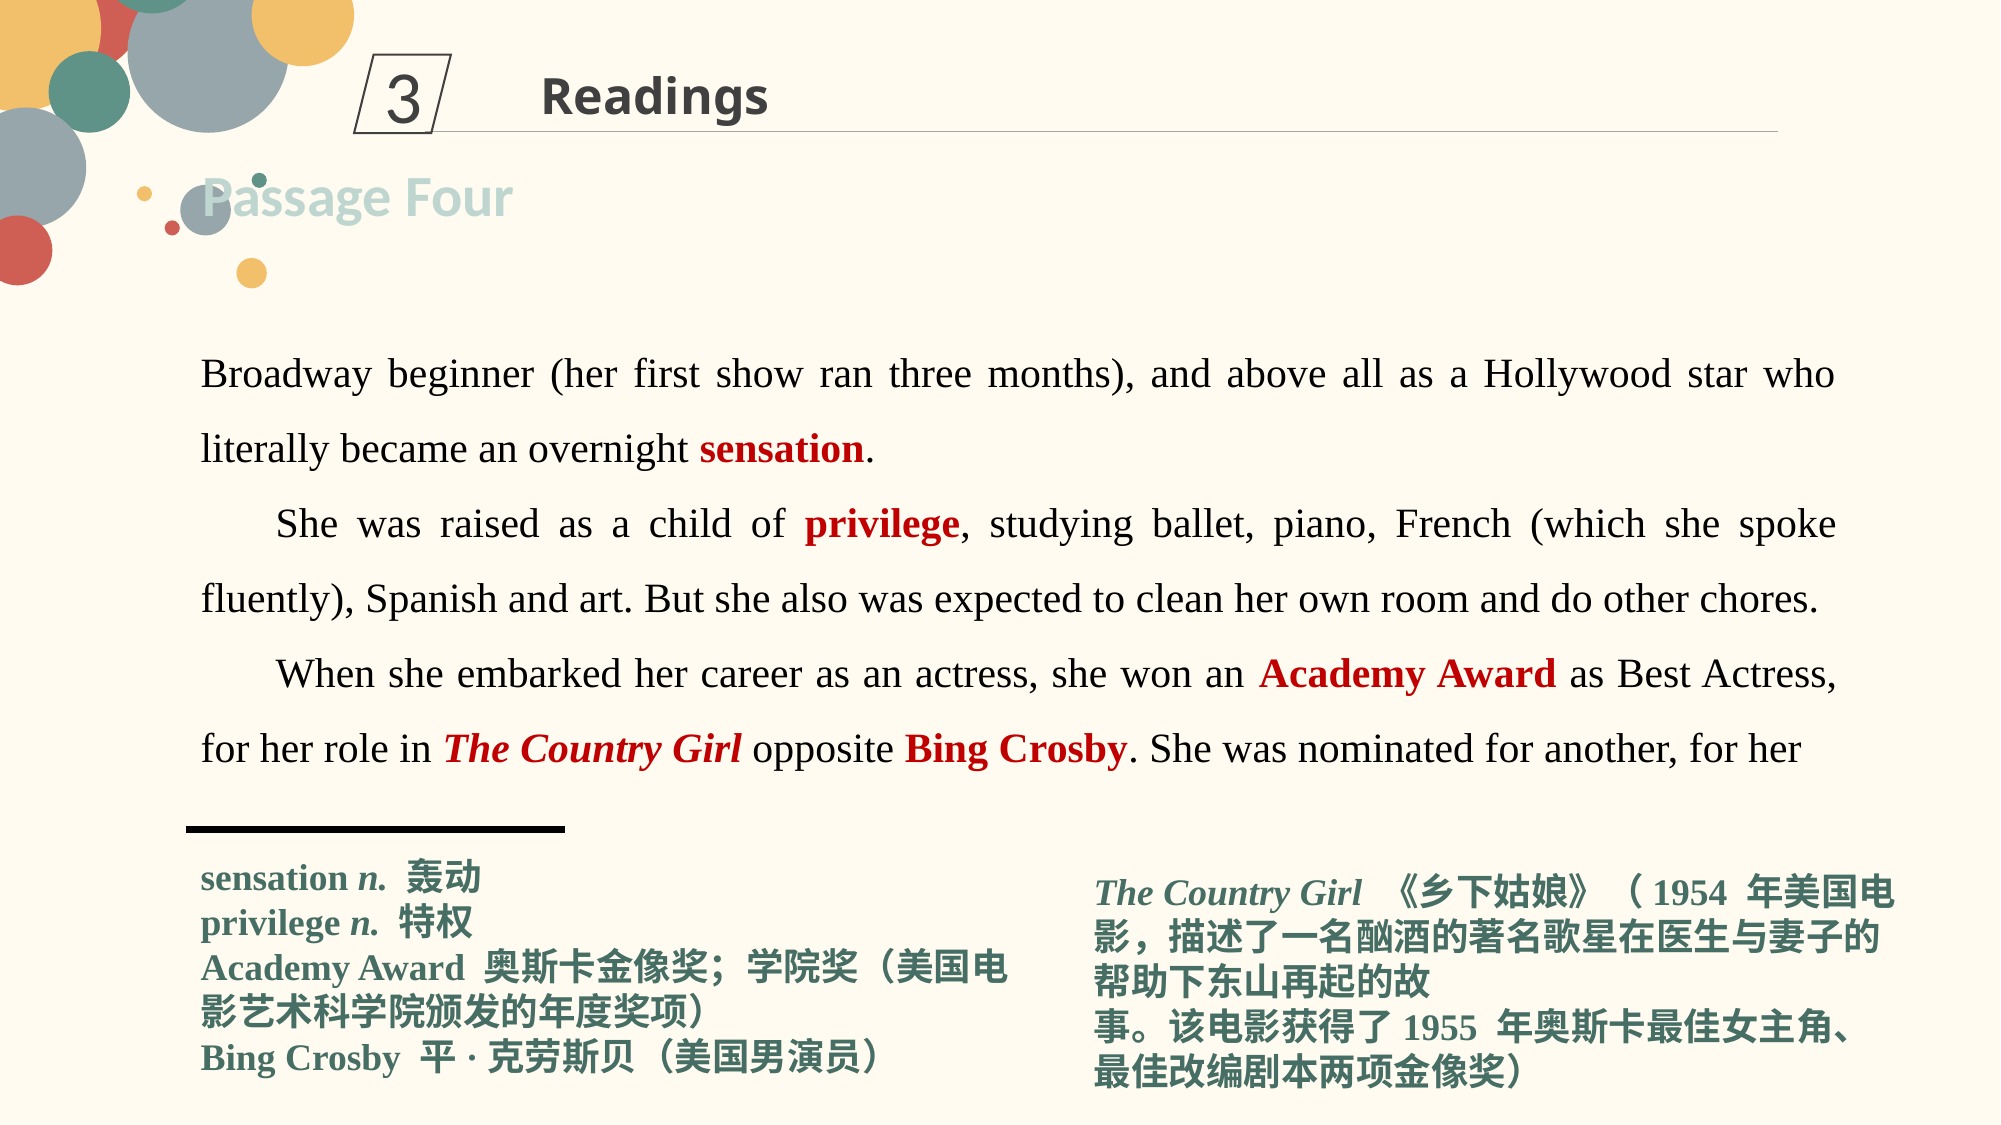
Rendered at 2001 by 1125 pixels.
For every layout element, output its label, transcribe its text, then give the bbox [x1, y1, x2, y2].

text_box Readings [525, 57, 1296, 131]
text_box Broadway beginner (her first show ran three months), and above all as a Hollywood star who literally became an overnight sensation. She was raised as a child of privilege, studying ballet, piano, French (which she spoke fluently), Spanish and art. But she also was expected to clean her own room and do other chores. When she embarked her career as an actress, she won an Academy Award as Best Actress, for her role in The Country Girl opposite Bing Crosby. She was nominated for another, for her [185, 313, 1853, 779]
text_box The Country Girl 《乡下姑娘》（1954 年美国电影，描述了一名酗酒的著名歌星在医生与妻子的帮助下东山再起的故 事。该电影获得了1955 年奥斯卡最佳女主角、最佳改编剧本两项金像奖） [1078, 860, 1918, 1101]
text_box sensation n. 轰动 privilege n. 特权 Academy Award 奥斯卡金像奖；学院奖（美国电影艺术科学院颁发的年度奖项） Bing Crosby 平·克劳斯贝（美国男演员） [185, 845, 1059, 1125]
text_box Passage Four [355, 150, 530, 236]
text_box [0, 0, 355, 289]
text_box 3 [355, 53, 453, 135]
